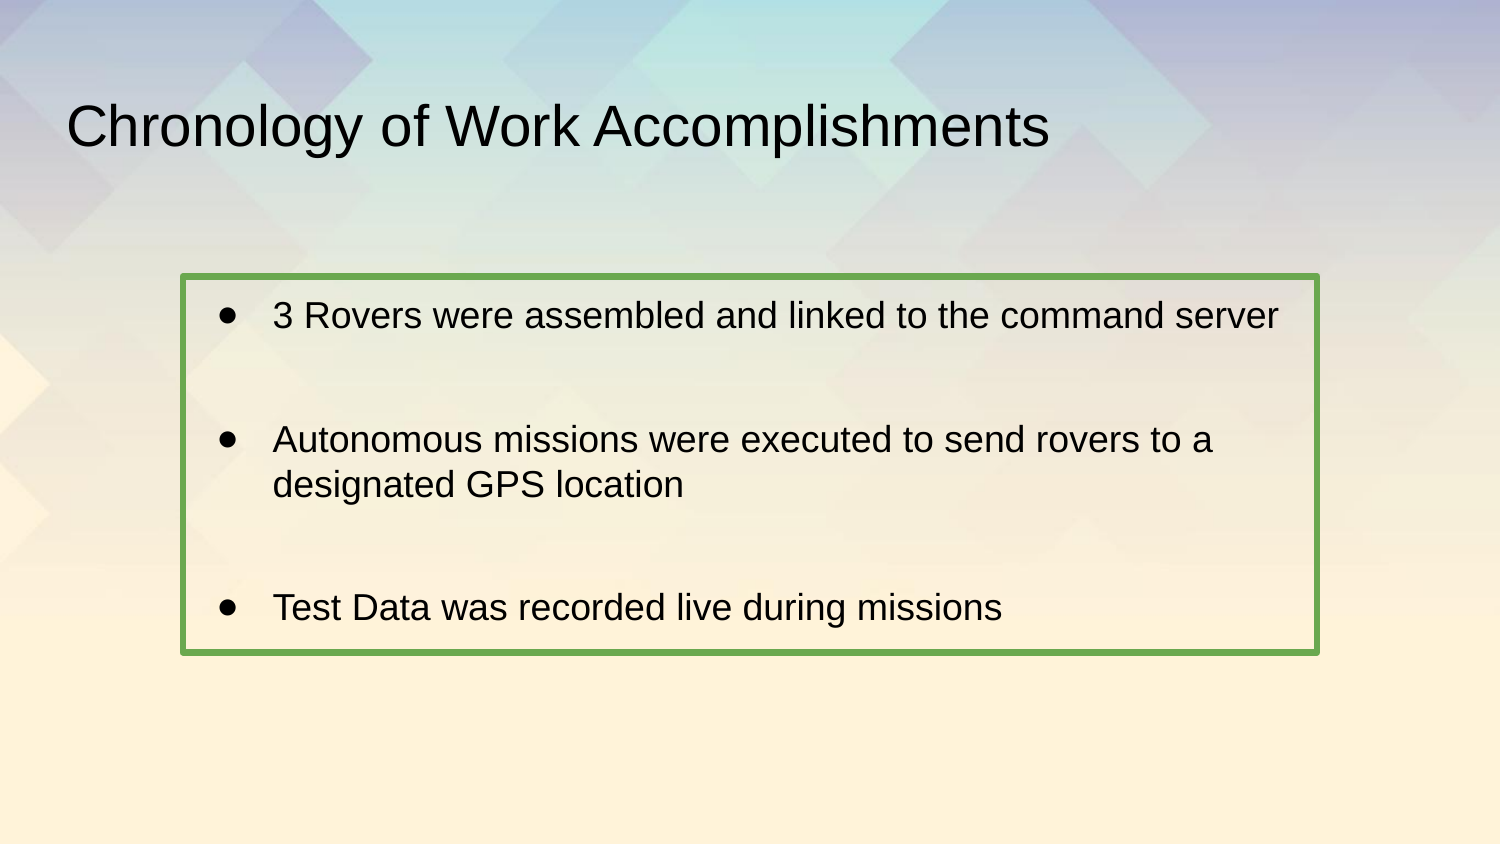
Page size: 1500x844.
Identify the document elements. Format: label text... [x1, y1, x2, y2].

picture [0, 0, 1500, 844]
title Chronology of Work Accomplishments [51, 72, 1449, 167]
list 3 Rovers were assembled and linked to the command server Autonomous missions were executed to send rovers to a designated GPS location Test Data was recorded live during missions [182, 276, 1318, 653]
